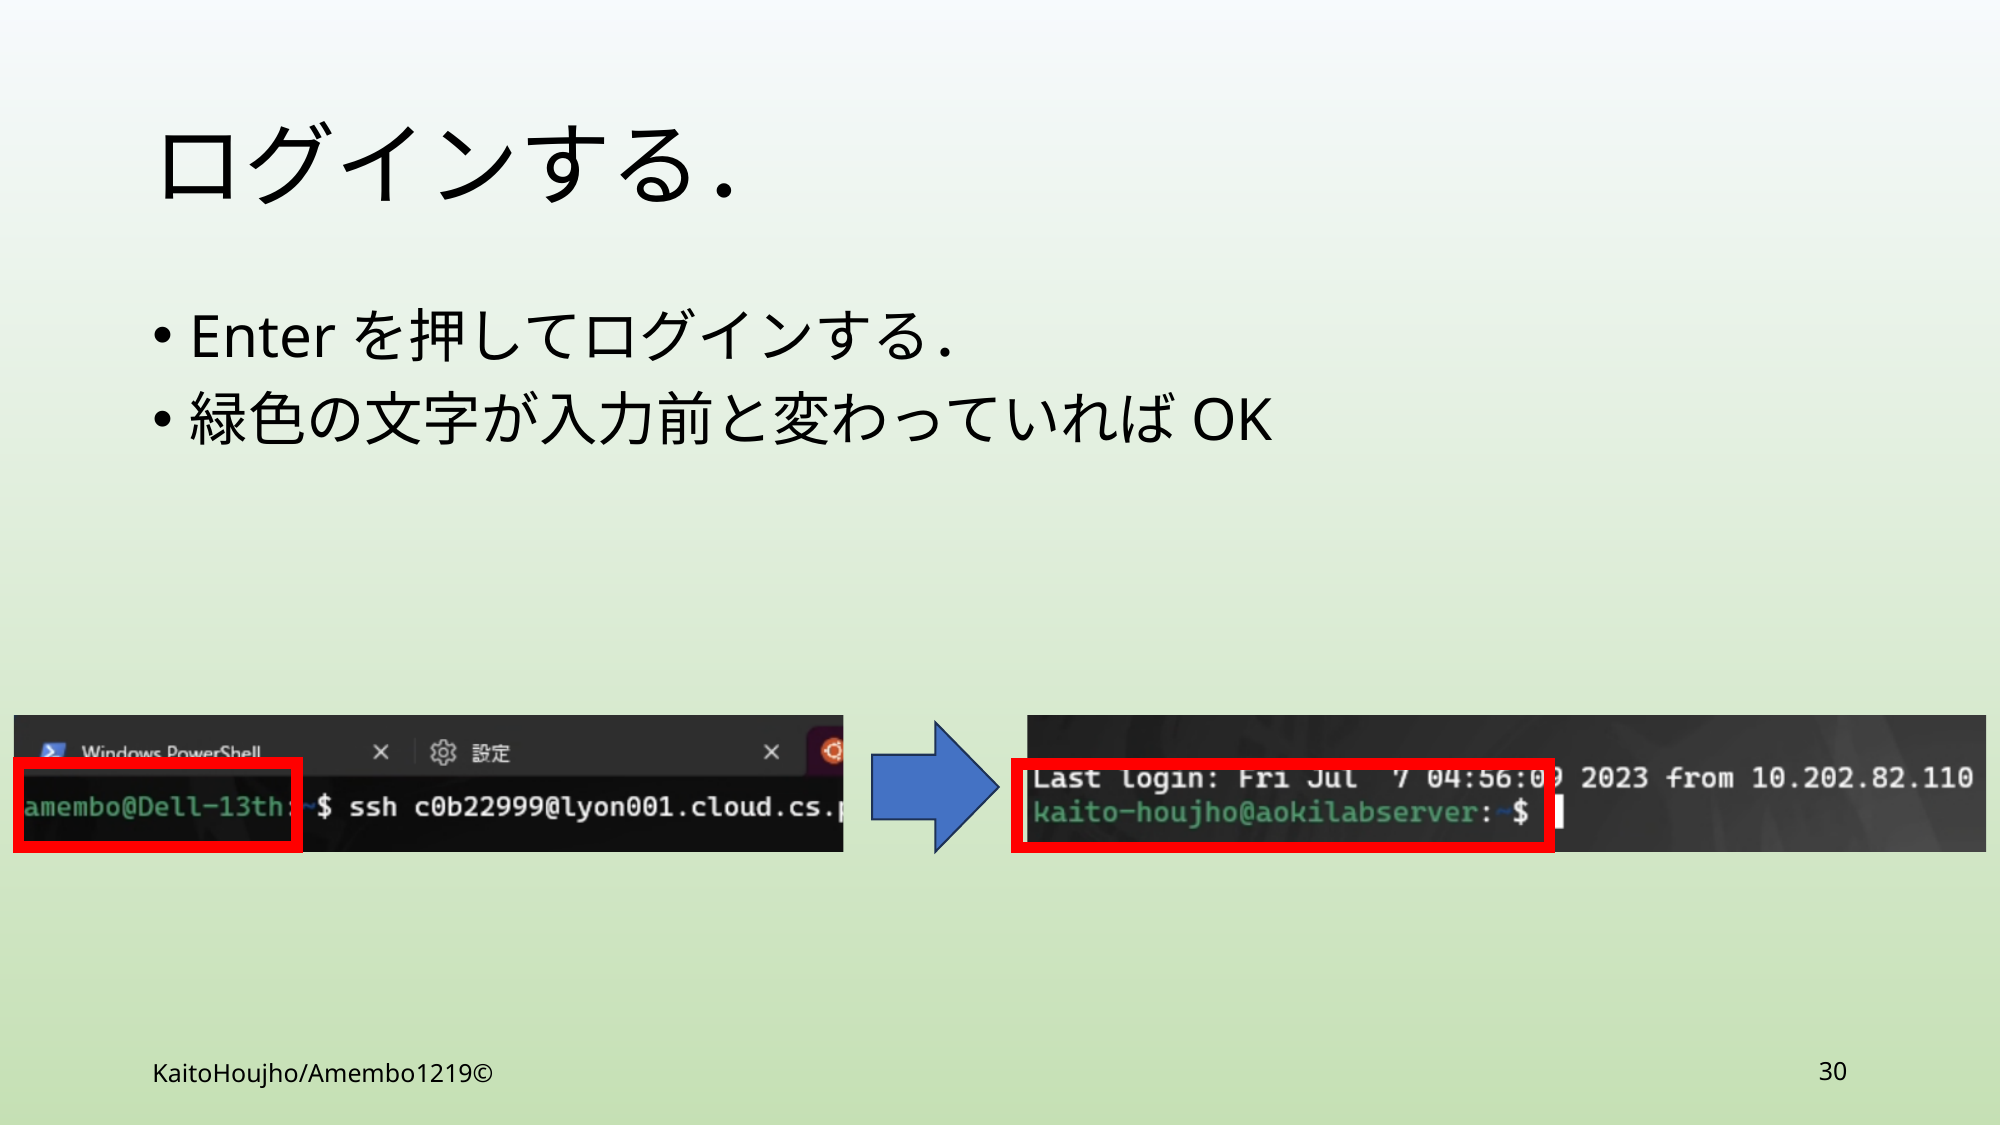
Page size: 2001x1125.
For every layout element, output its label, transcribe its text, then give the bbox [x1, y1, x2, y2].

text_box Enterを押してログインする． 緑色の文字が入力前と変わっていればOK [137, 299, 1863, 830]
slide_number 30 [1412, 1042, 1863, 1103]
text_box [871, 719, 1001, 855]
picture [13, 715, 844, 852]
title ログインする． [137, 59, 1863, 278]
text_box [1011, 758, 1555, 853]
slide_number KaitoHoujho/Amembo1219© [137, 1042, 588, 1103]
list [1027, 715, 1987, 852]
